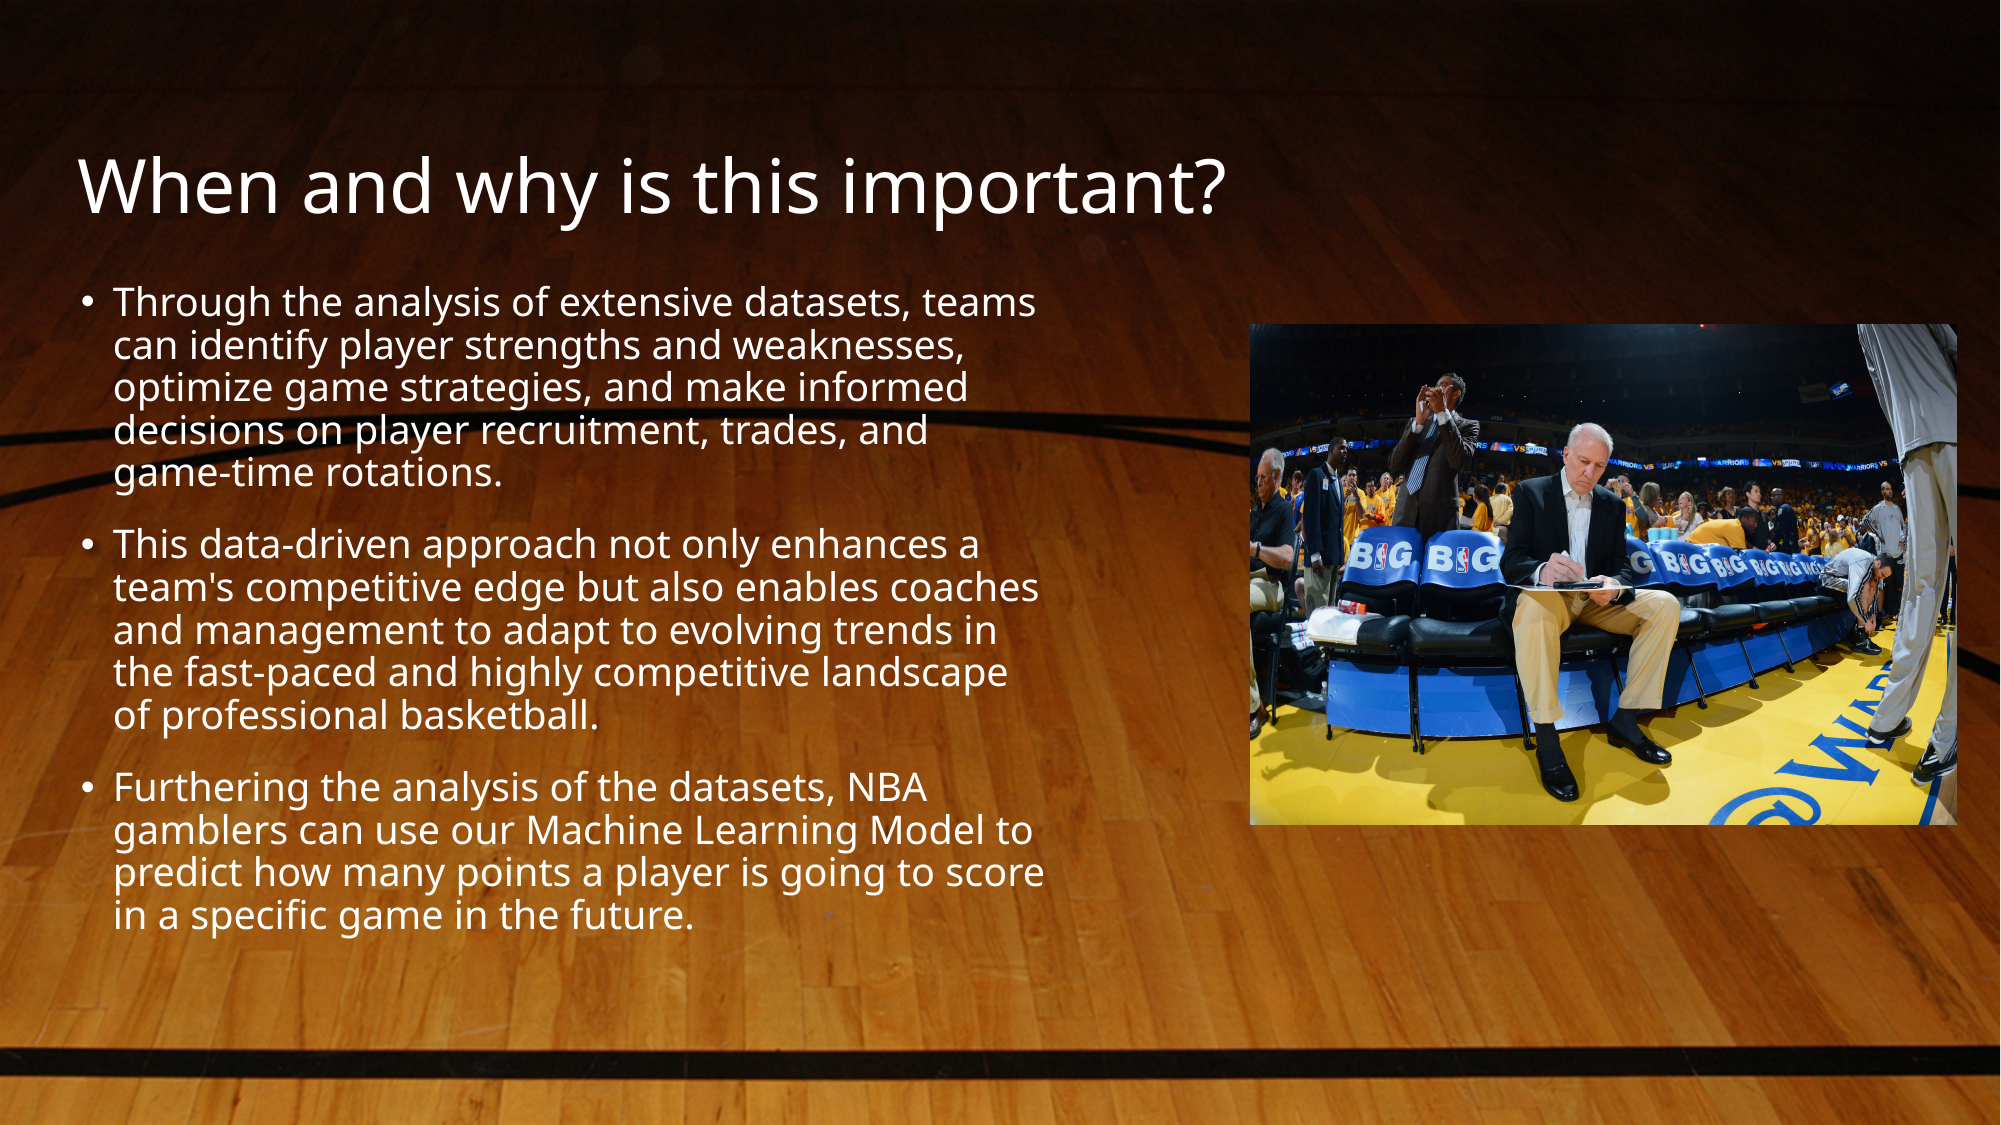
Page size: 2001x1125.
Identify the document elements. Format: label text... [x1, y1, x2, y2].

list Through the analysis of extensive datasets, teams can identify player strengths and weaknesses, optimize game strategies, and make informed decisions on player recruitment, trades, and game-time rotations. This data-driven approach not only enhances a team's competitive edge but also enables coaches and management to adapt to evolving trends in the fast-paced and highly competitive landscape of professional basketball. Furthering the analysis of the datasets, NBA gamblers can use our Machine Learning Model to predict how many points a player is going to score in a specific game in the future. [65, 275, 1066, 950]
title When and why is this important? [62, 50, 1650, 238]
picture [0, 0, 2001, 1125]
